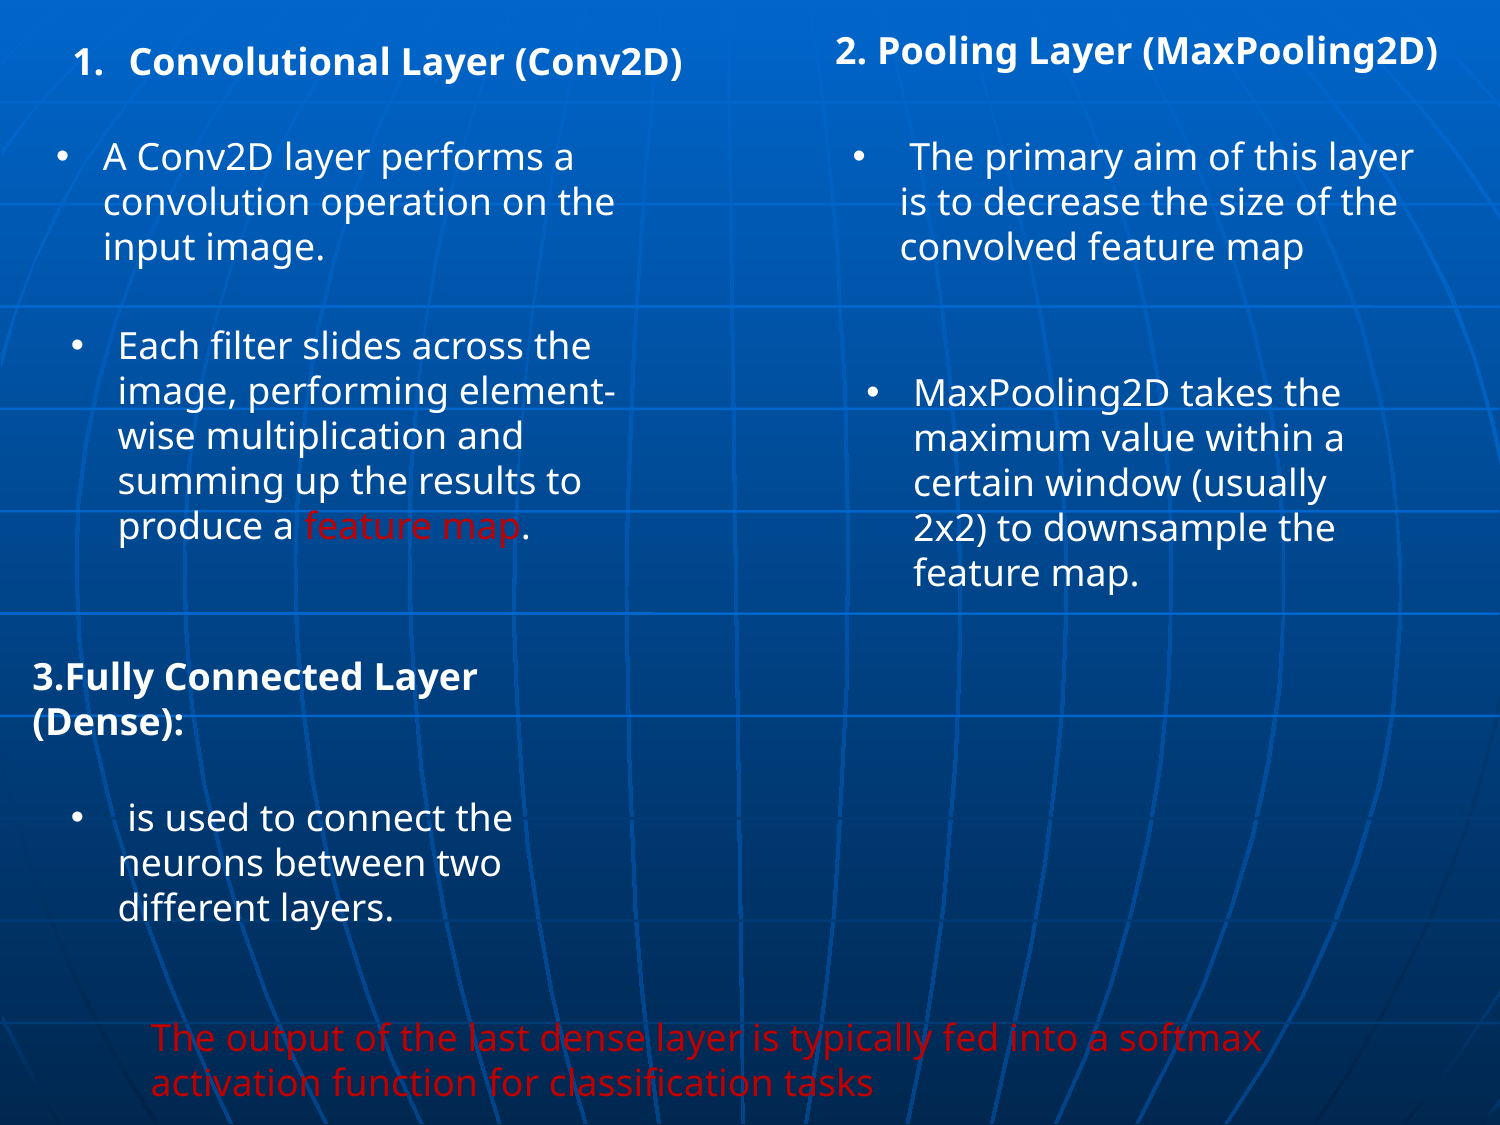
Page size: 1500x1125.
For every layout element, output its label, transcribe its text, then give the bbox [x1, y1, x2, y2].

text_box MaxPooling2D takes the maximum value within a certain window (usually 2x2) to downsample the feature map. [851, 361, 1424, 602]
text_box Each filter slides across the image, performing element-wise multiplication and summing up the results to produce a feature map. [56, 314, 687, 555]
text_box A Conv2D layer performs a convolution operation on the input image. [41, 125, 708, 276]
text_box 2. Pooling Layer (MaxPooling2D) [820, 19, 1456, 80]
text_box is used to connect the neurons between two different layers. [55, 786, 559, 937]
text_box Convolutional Layer (Conv2D) [57, 30, 699, 91]
text_box The output of the last dense layer is typically fed into a softmax activation function for classification tasks [135, 1006, 1391, 1112]
text_box The primary aim of this layer is to decrease the size of the convolved feature map [837, 125, 1437, 276]
text_box 3.Fully Connected Layer (Dense): [17, 645, 556, 750]
